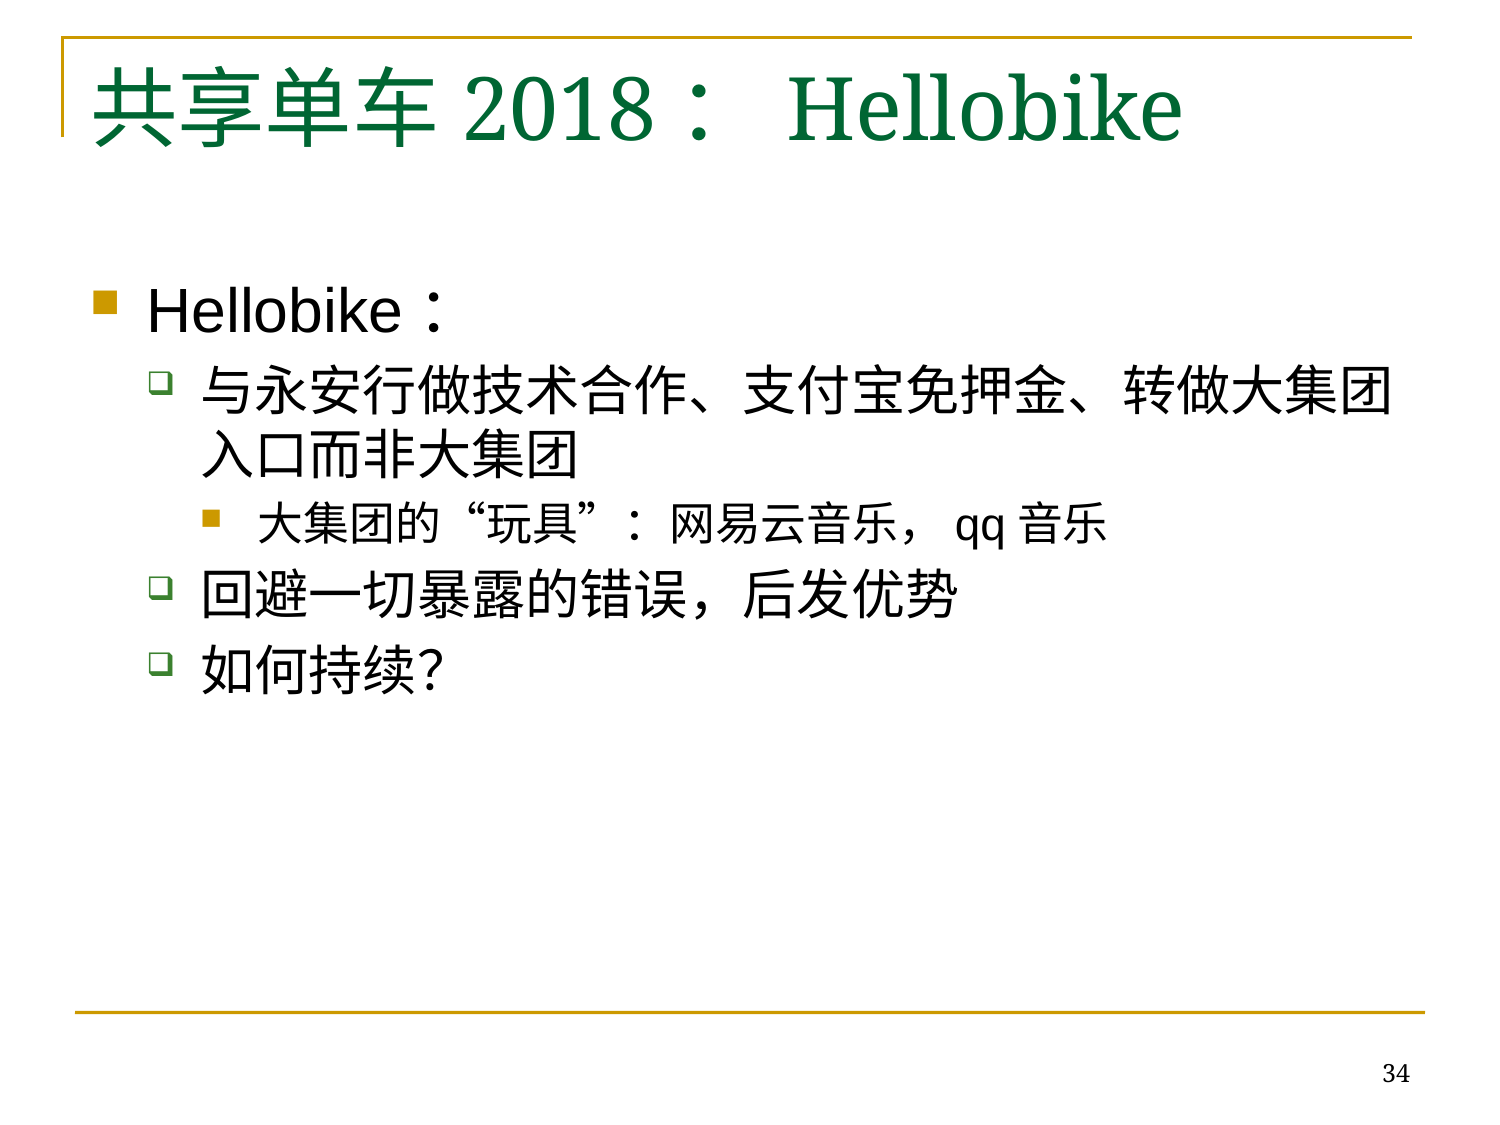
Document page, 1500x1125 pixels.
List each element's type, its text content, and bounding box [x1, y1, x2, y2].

slide_number 34 [1074, 1023, 1426, 1100]
list Hellobike： 与永安行做技术合作、支付宝免押金、转做大集团入口而非大集团 大集团的“玩具”：网易云音乐，qq音乐 回避一切暴露的错误，后发优势 如何持续？ [75, 262, 1425, 1006]
title 共享单车2018：Hellobike [75, 45, 1425, 233]
